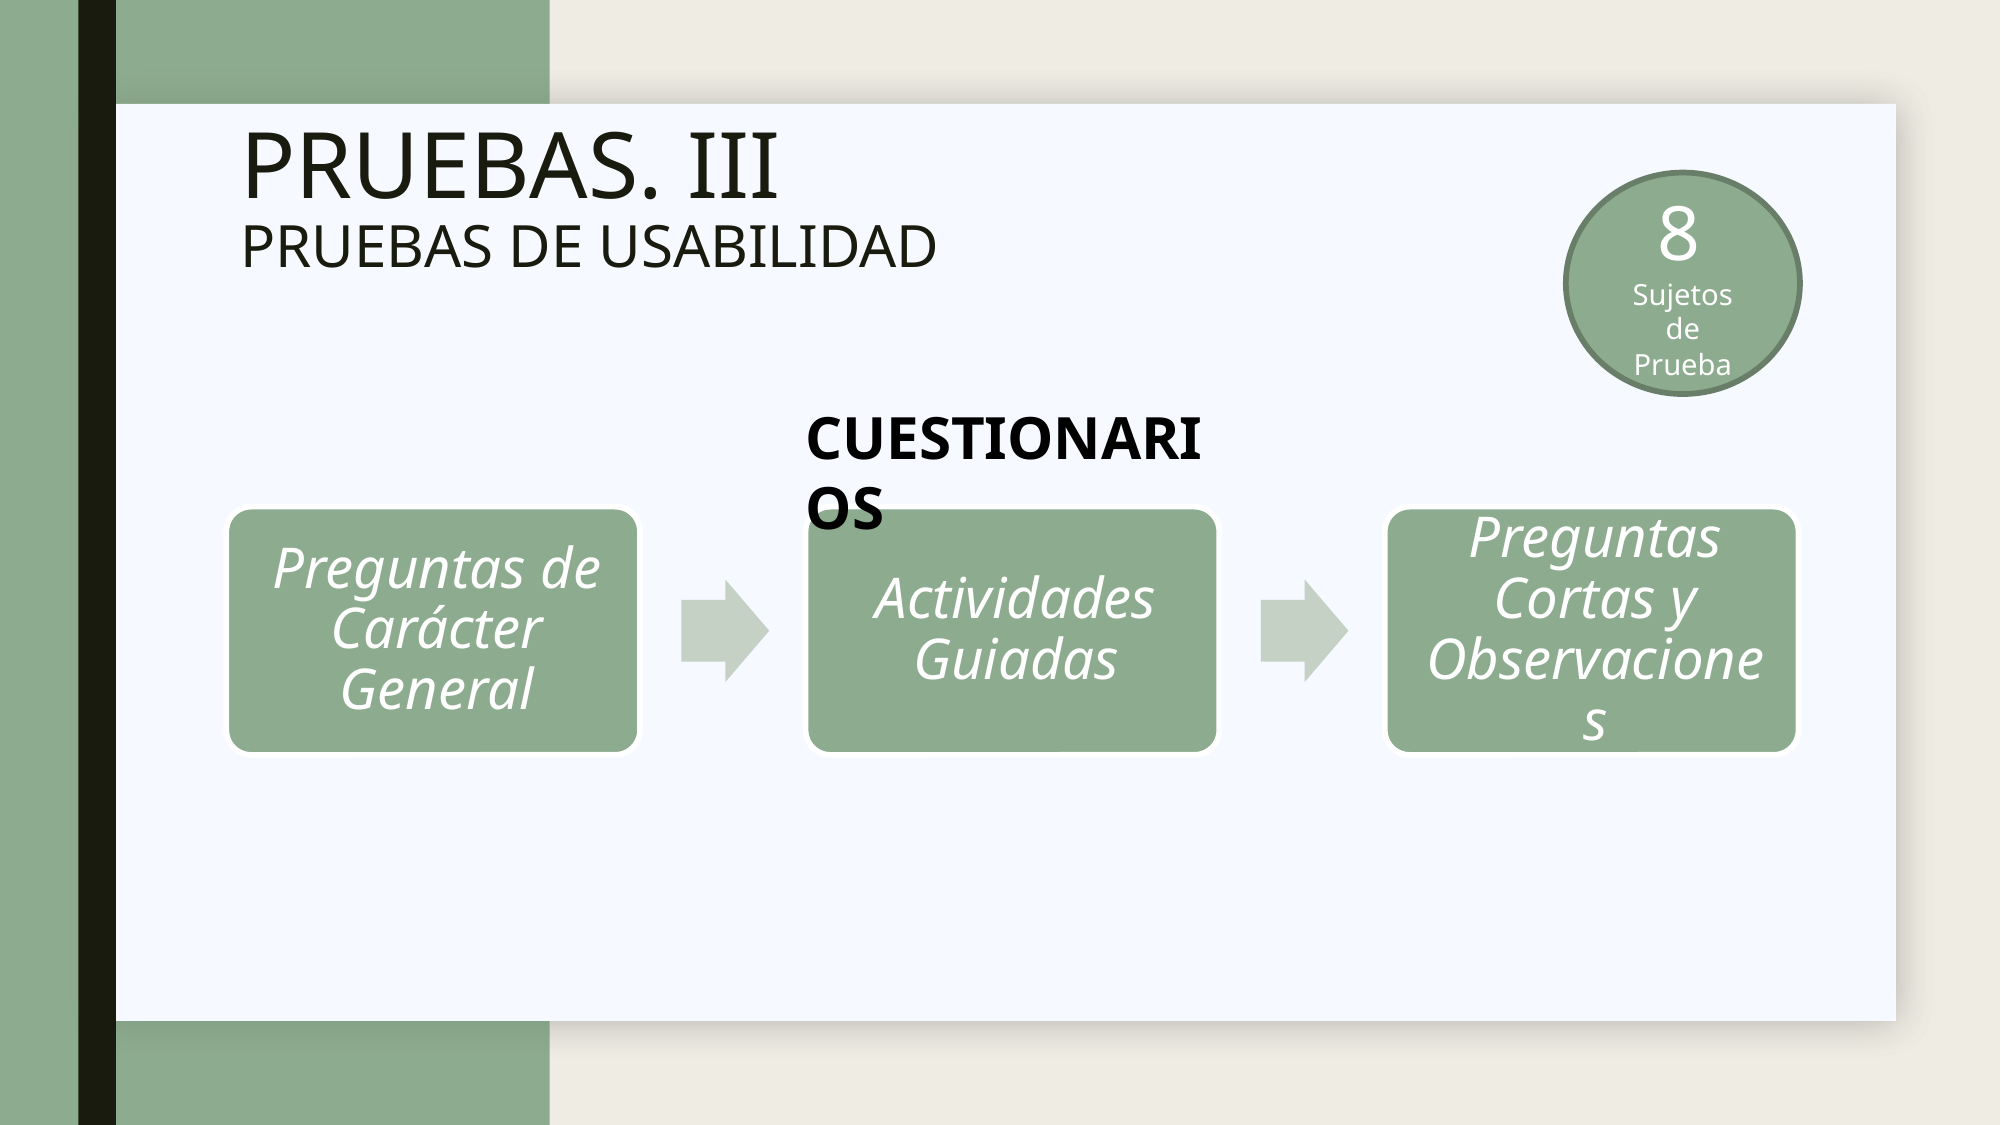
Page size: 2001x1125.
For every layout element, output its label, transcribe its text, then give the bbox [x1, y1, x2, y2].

title Pruebas. Iii pruebas de usabilidad [225, 112, 1800, 312]
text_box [224, 312, 1800, 950]
text_box [76, 0, 119, 1125]
text_box 8 Sujetos de Prueba [1562, 169, 1803, 312]
